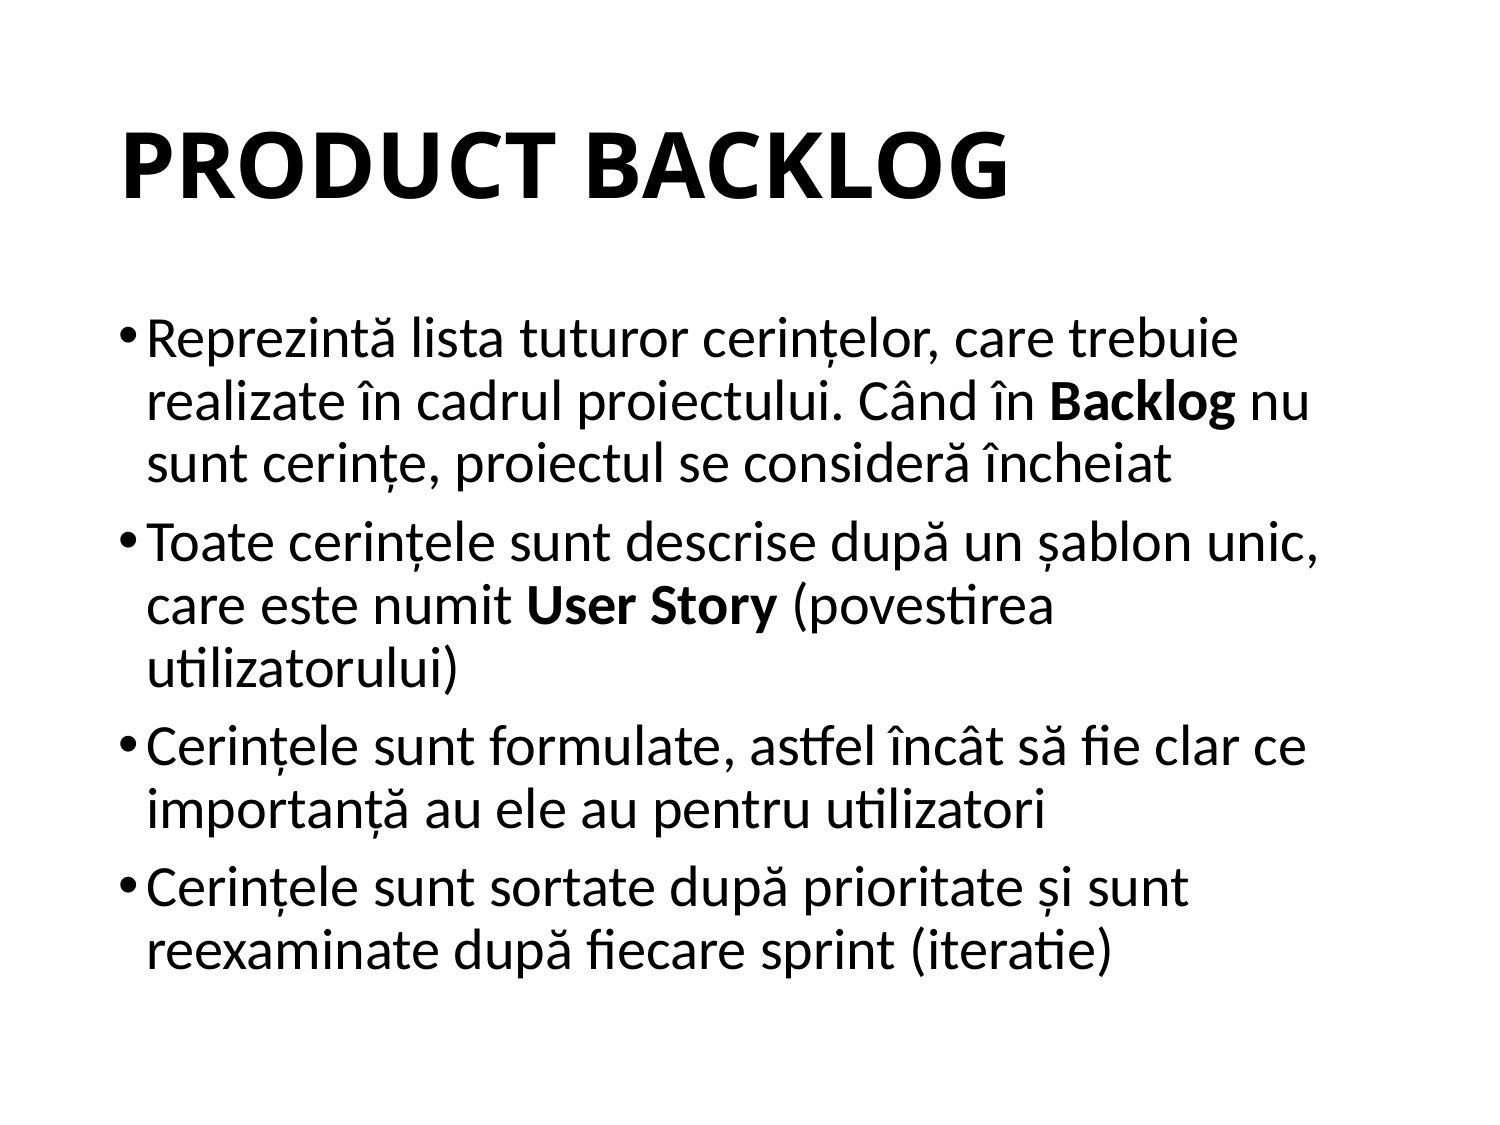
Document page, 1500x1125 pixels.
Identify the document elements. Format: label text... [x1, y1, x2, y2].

list Reprezintă lista tuturor cerințelor, care trebuie realizate în cadrul proiectului. Când în Backlog nu sunt cerințe, proiectul se consideră încheiat Toate cerințele sunt descrise după un șablon unic, care este numit User Story (povestirea utilizatorului) Cerințele sunt formulate, astfel încât să fie clar ce importanță au ele au pentru utilizatori Cerințele sunt sortate după prioritate și sunt reexaminate după fiecare sprint (iteratie) [103, 299, 1397, 1014]
title PRODUCT BACKLOG [103, 59, 1397, 278]
